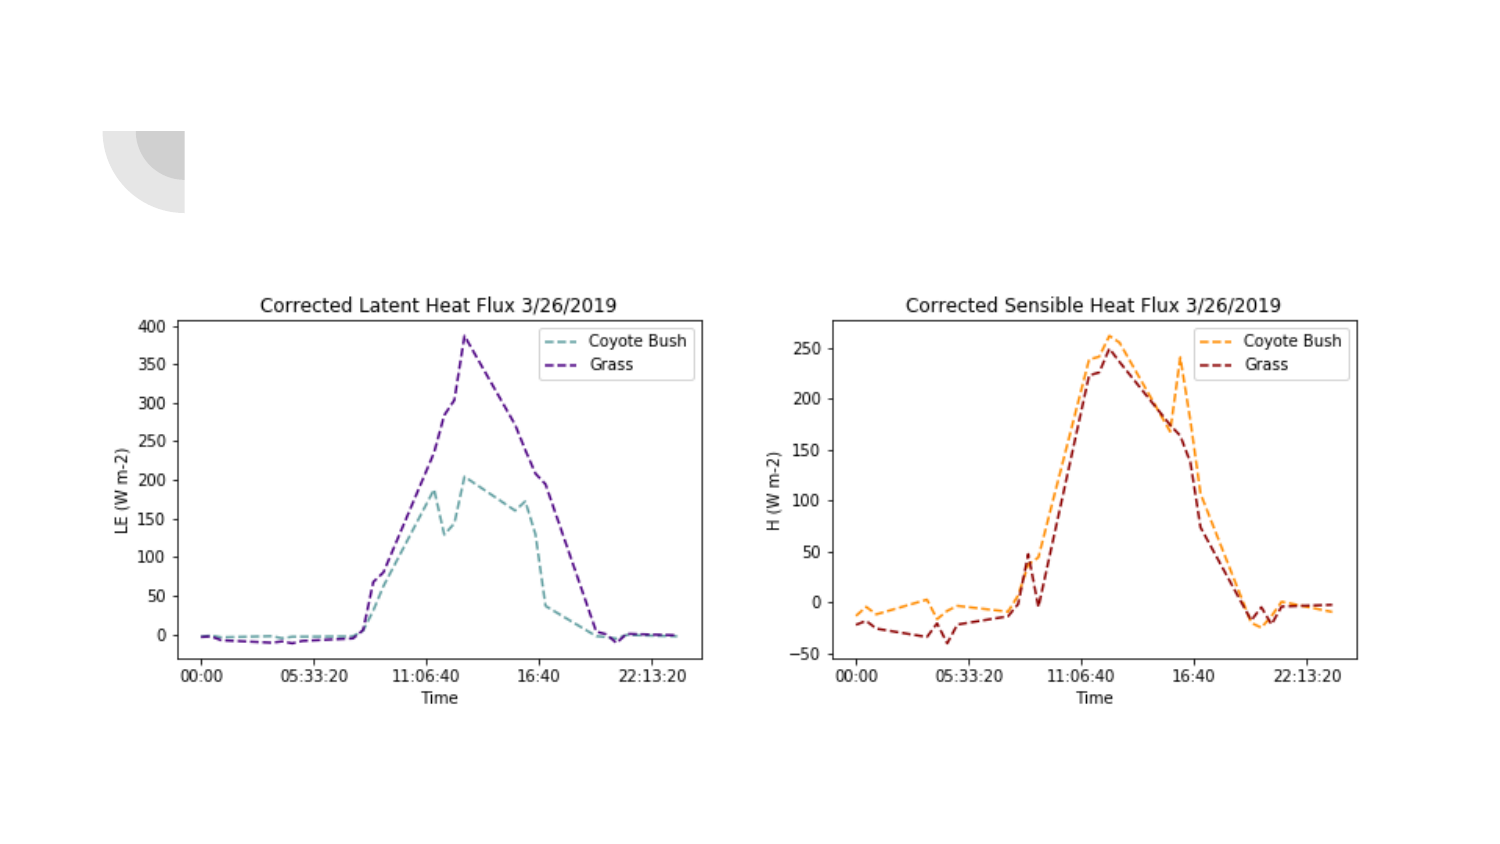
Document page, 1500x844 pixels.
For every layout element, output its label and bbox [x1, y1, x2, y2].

picture [92, 267, 1424, 716]
